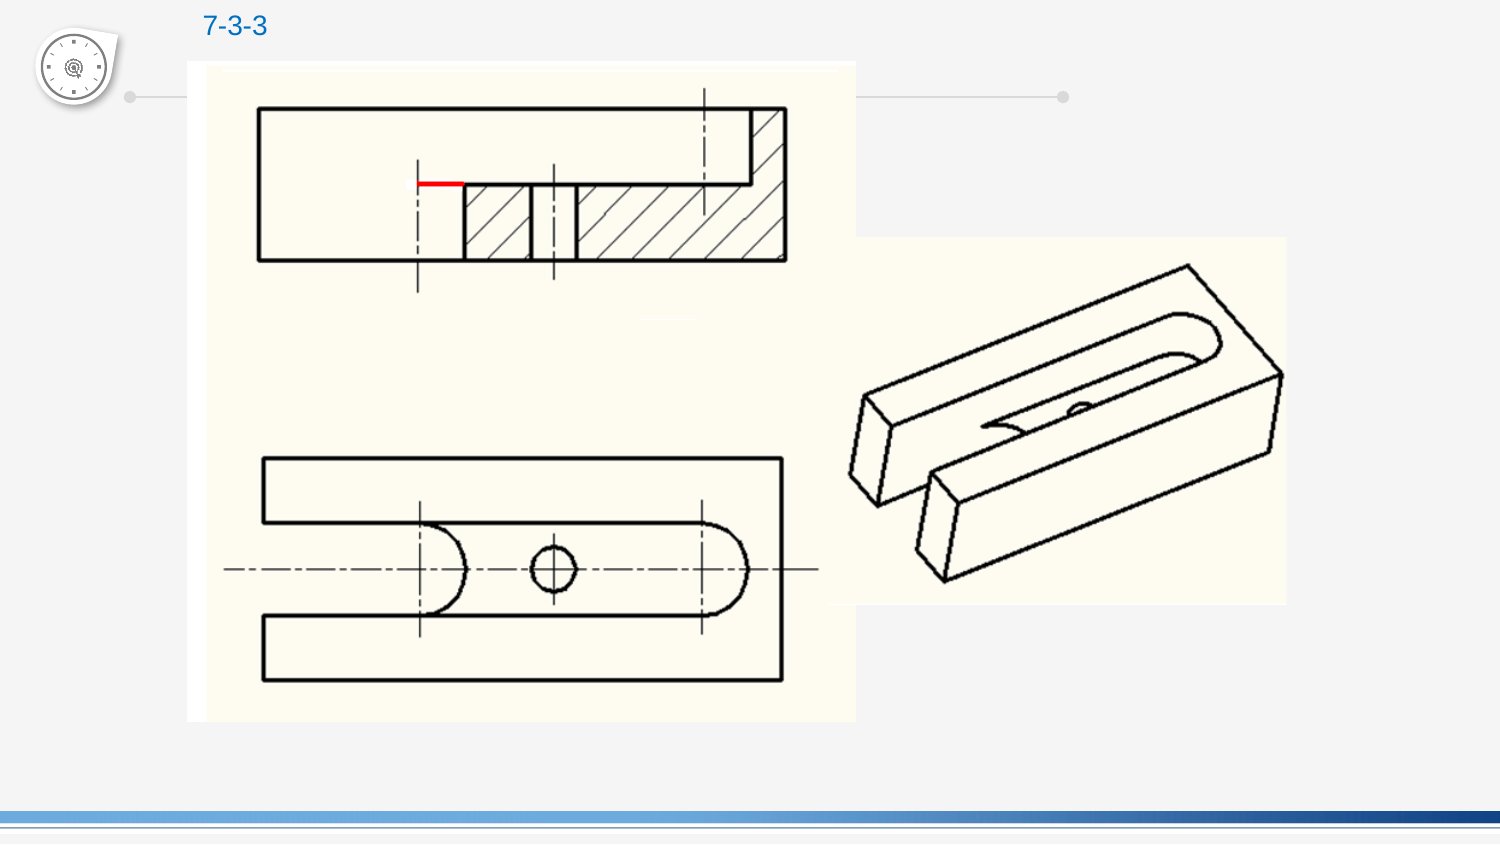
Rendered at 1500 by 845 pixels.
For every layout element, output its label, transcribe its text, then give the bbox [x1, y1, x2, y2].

picture [60, 55, 87, 81]
picture [0, 811, 1500, 834]
text_box 7-3-3 [187, 0, 283, 49]
picture [186, 61, 1287, 722]
